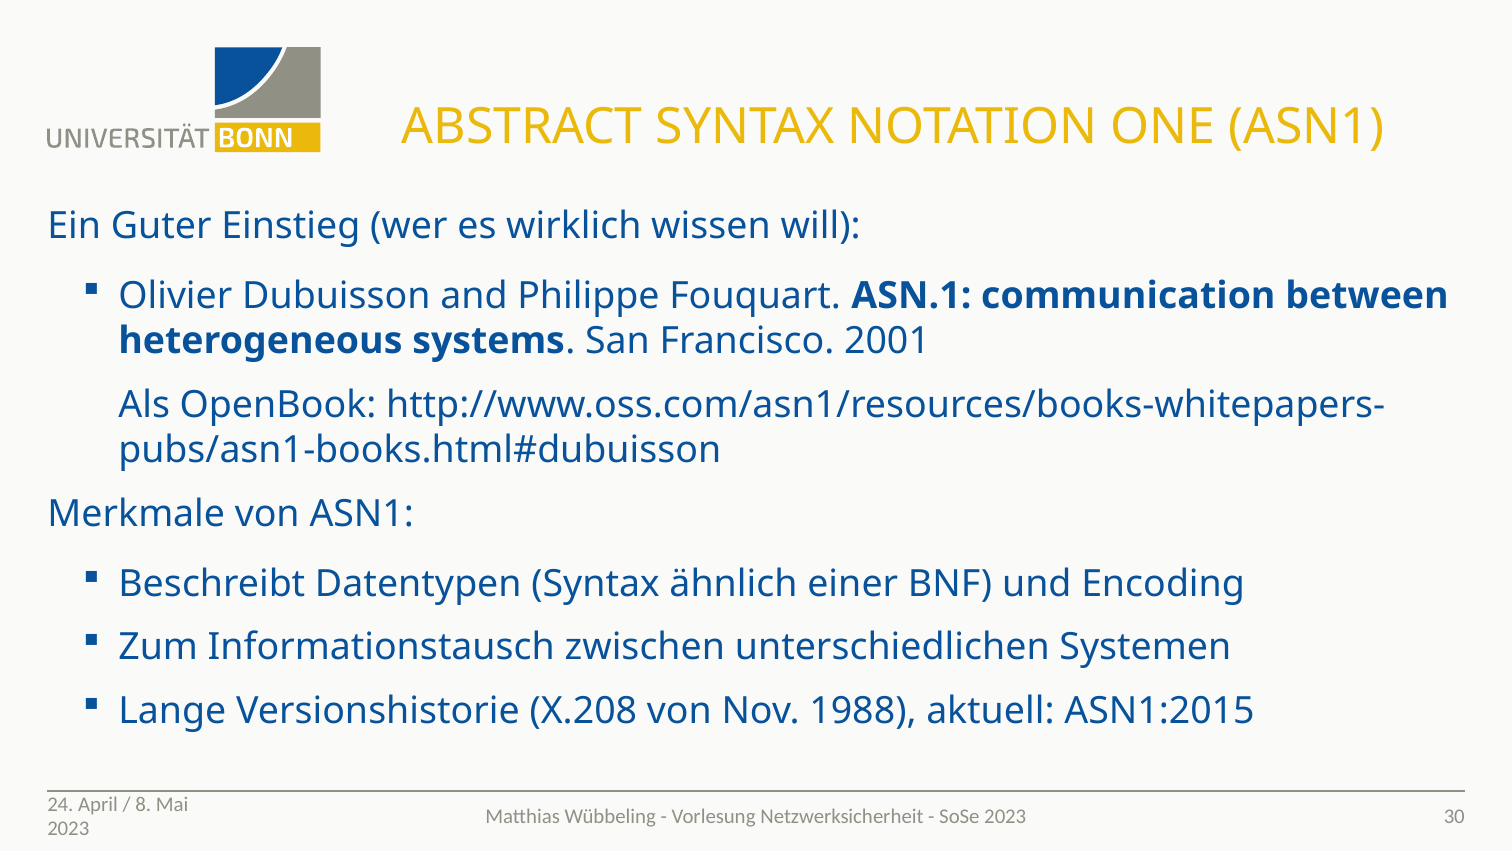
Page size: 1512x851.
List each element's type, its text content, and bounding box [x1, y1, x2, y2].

title Abstract Syntax Notation One (ASN1) [401, 47, 1465, 154]
slide_number 30 [1370, 791, 1465, 839]
list Ein Guter Einstieg (wer es wirklich wissen will): Olivier Dubuisson and Philippe Fouquart. ASN.1: communication between heterogeneous systems. San Francisco. 2001 Als OpenBook: http://www.oss.com/asn1/resources/books-whitepapers-pubs/asn1-books.html#dubuisson Merkmale von ASN1: Beschreibt Datentypen (Syntax ähnlich einer BNF) und Encoding Zum Informationstausch zwischen unterschiedlichen Systemen Lange Versionshistorie (X.208 von Nov. 1988), aktuell: ASN1:2015 [47, 200, 1465, 745]
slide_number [47, 791, 189, 839]
footer Matthias Wübbeling - Vorlesung Netzwerksicherheit - SoSe 2023 [342, 791, 1170, 839]
